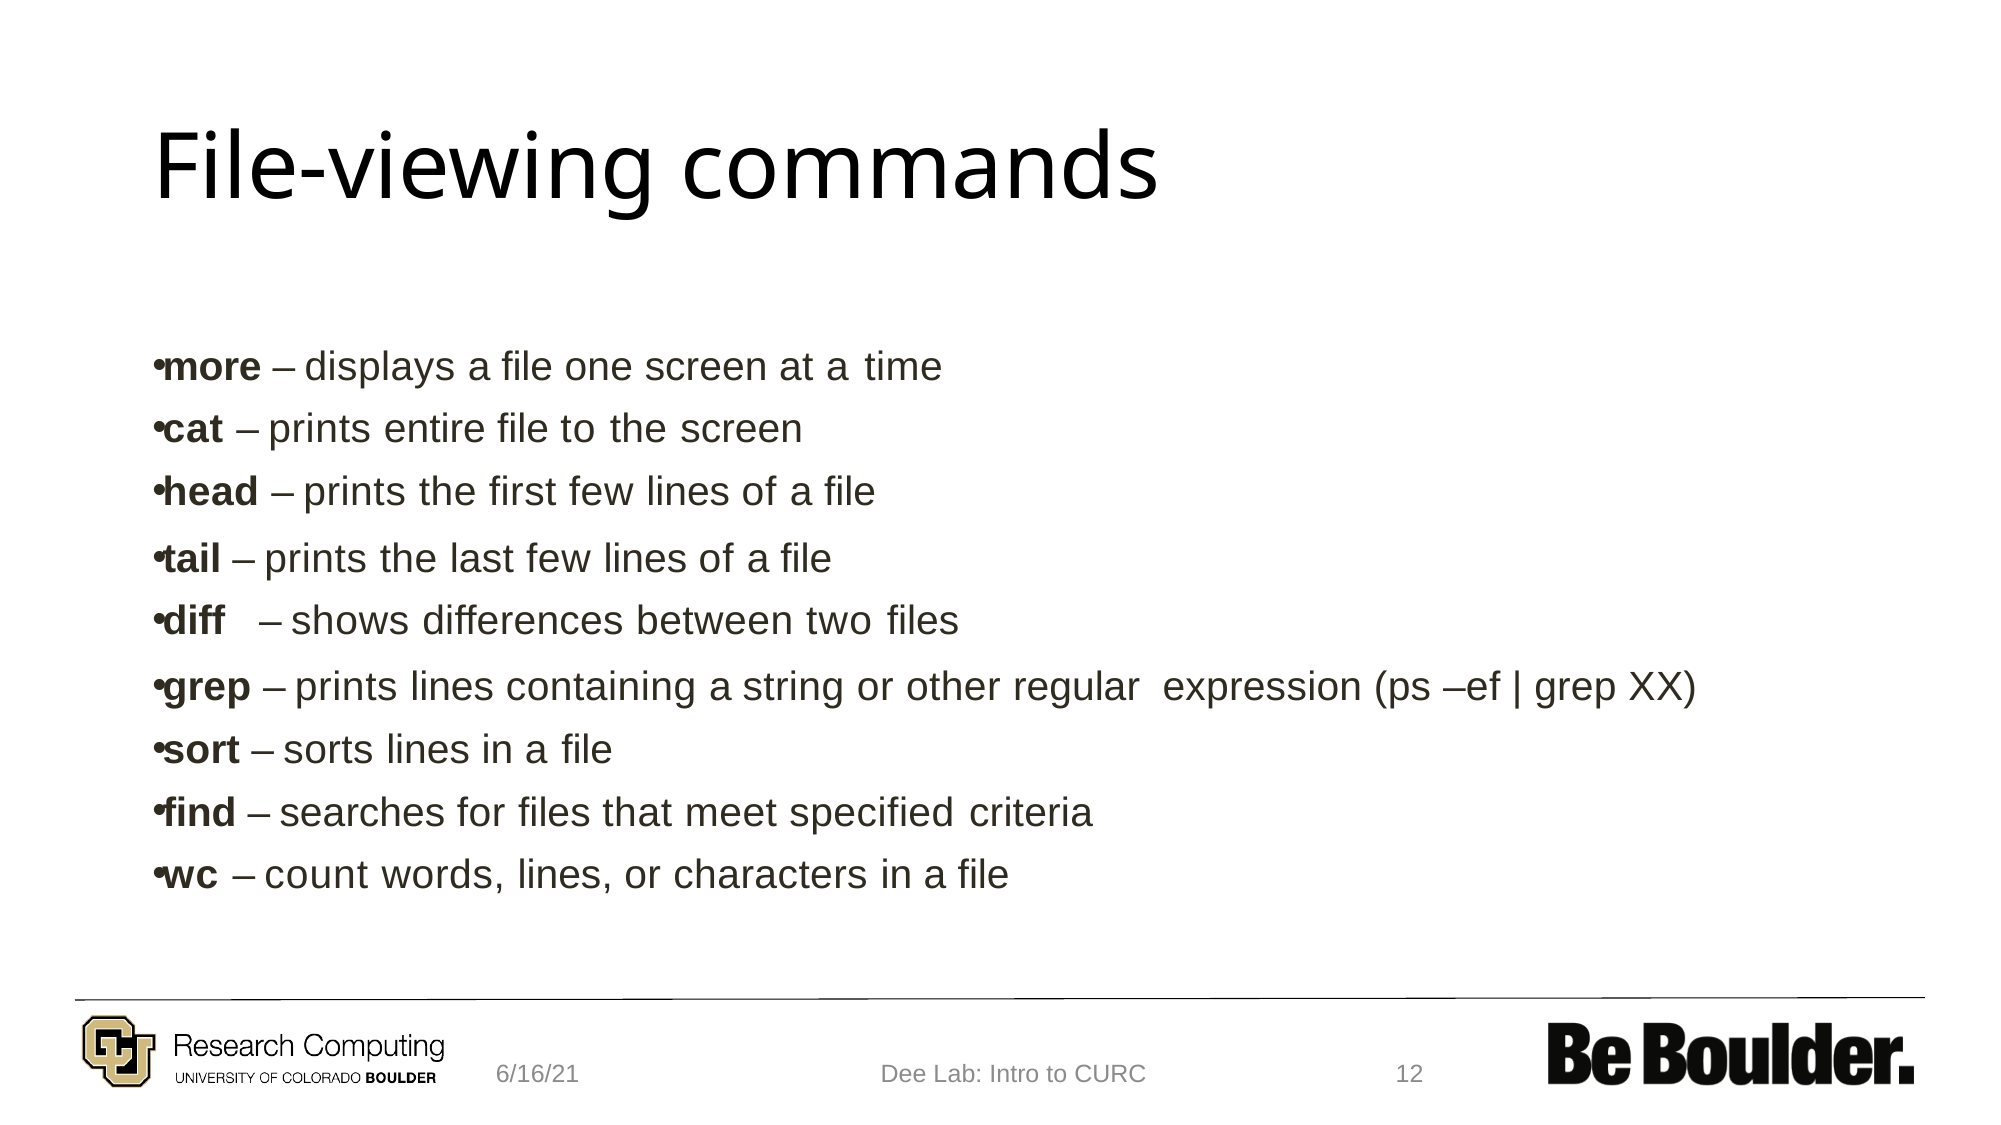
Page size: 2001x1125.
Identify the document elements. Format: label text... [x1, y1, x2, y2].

picture [81, 1015, 444, 1088]
slide_number 12 [1380, 1042, 1525, 1103]
footer Dee Lab: Intro to CURC [676, 1042, 1352, 1103]
list more – displays a file one screen at a time cat – prints entire file to the screen head – prints the first few lines of a file tail – prints the last few lines of a file diff – shows differences between two files grep – prints lines containing a string or other regular expression (ps –ef | grep XX) sort – sorts lines in a file find – searches for files that meet specified criteria wc – count words, lines, or characters in a file [137, 322, 1948, 908]
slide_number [480, 1042, 615, 1103]
title File-viewing commands [137, 59, 1863, 278]
picture [1524, 1015, 1938, 1088]
